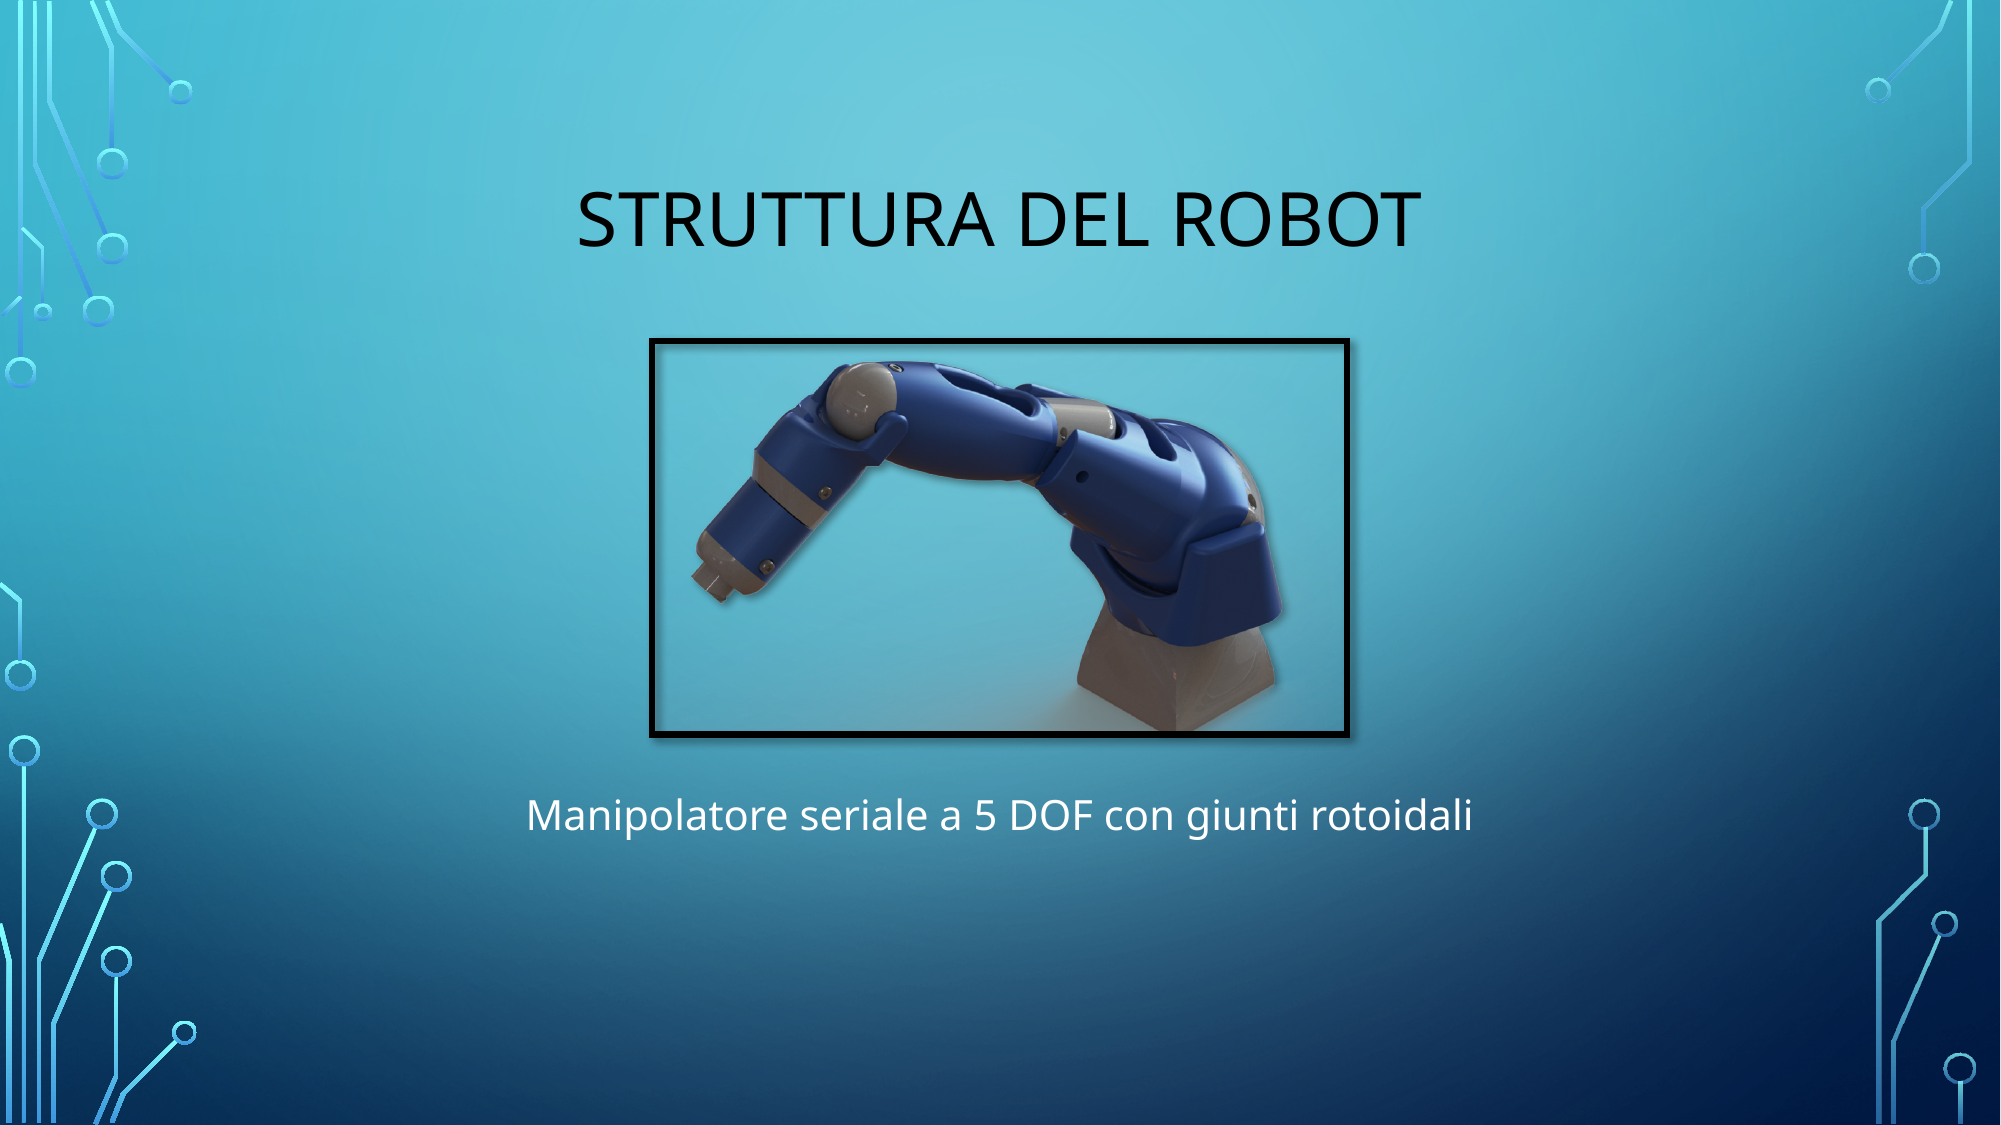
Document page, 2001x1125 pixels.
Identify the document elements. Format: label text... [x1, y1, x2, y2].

title Struttura del robot [187, 101, 1813, 344]
text_box Manipolatore seriale a 5 DOF con giunti rotoidali [460, 781, 1539, 846]
picture [654, 343, 1345, 732]
